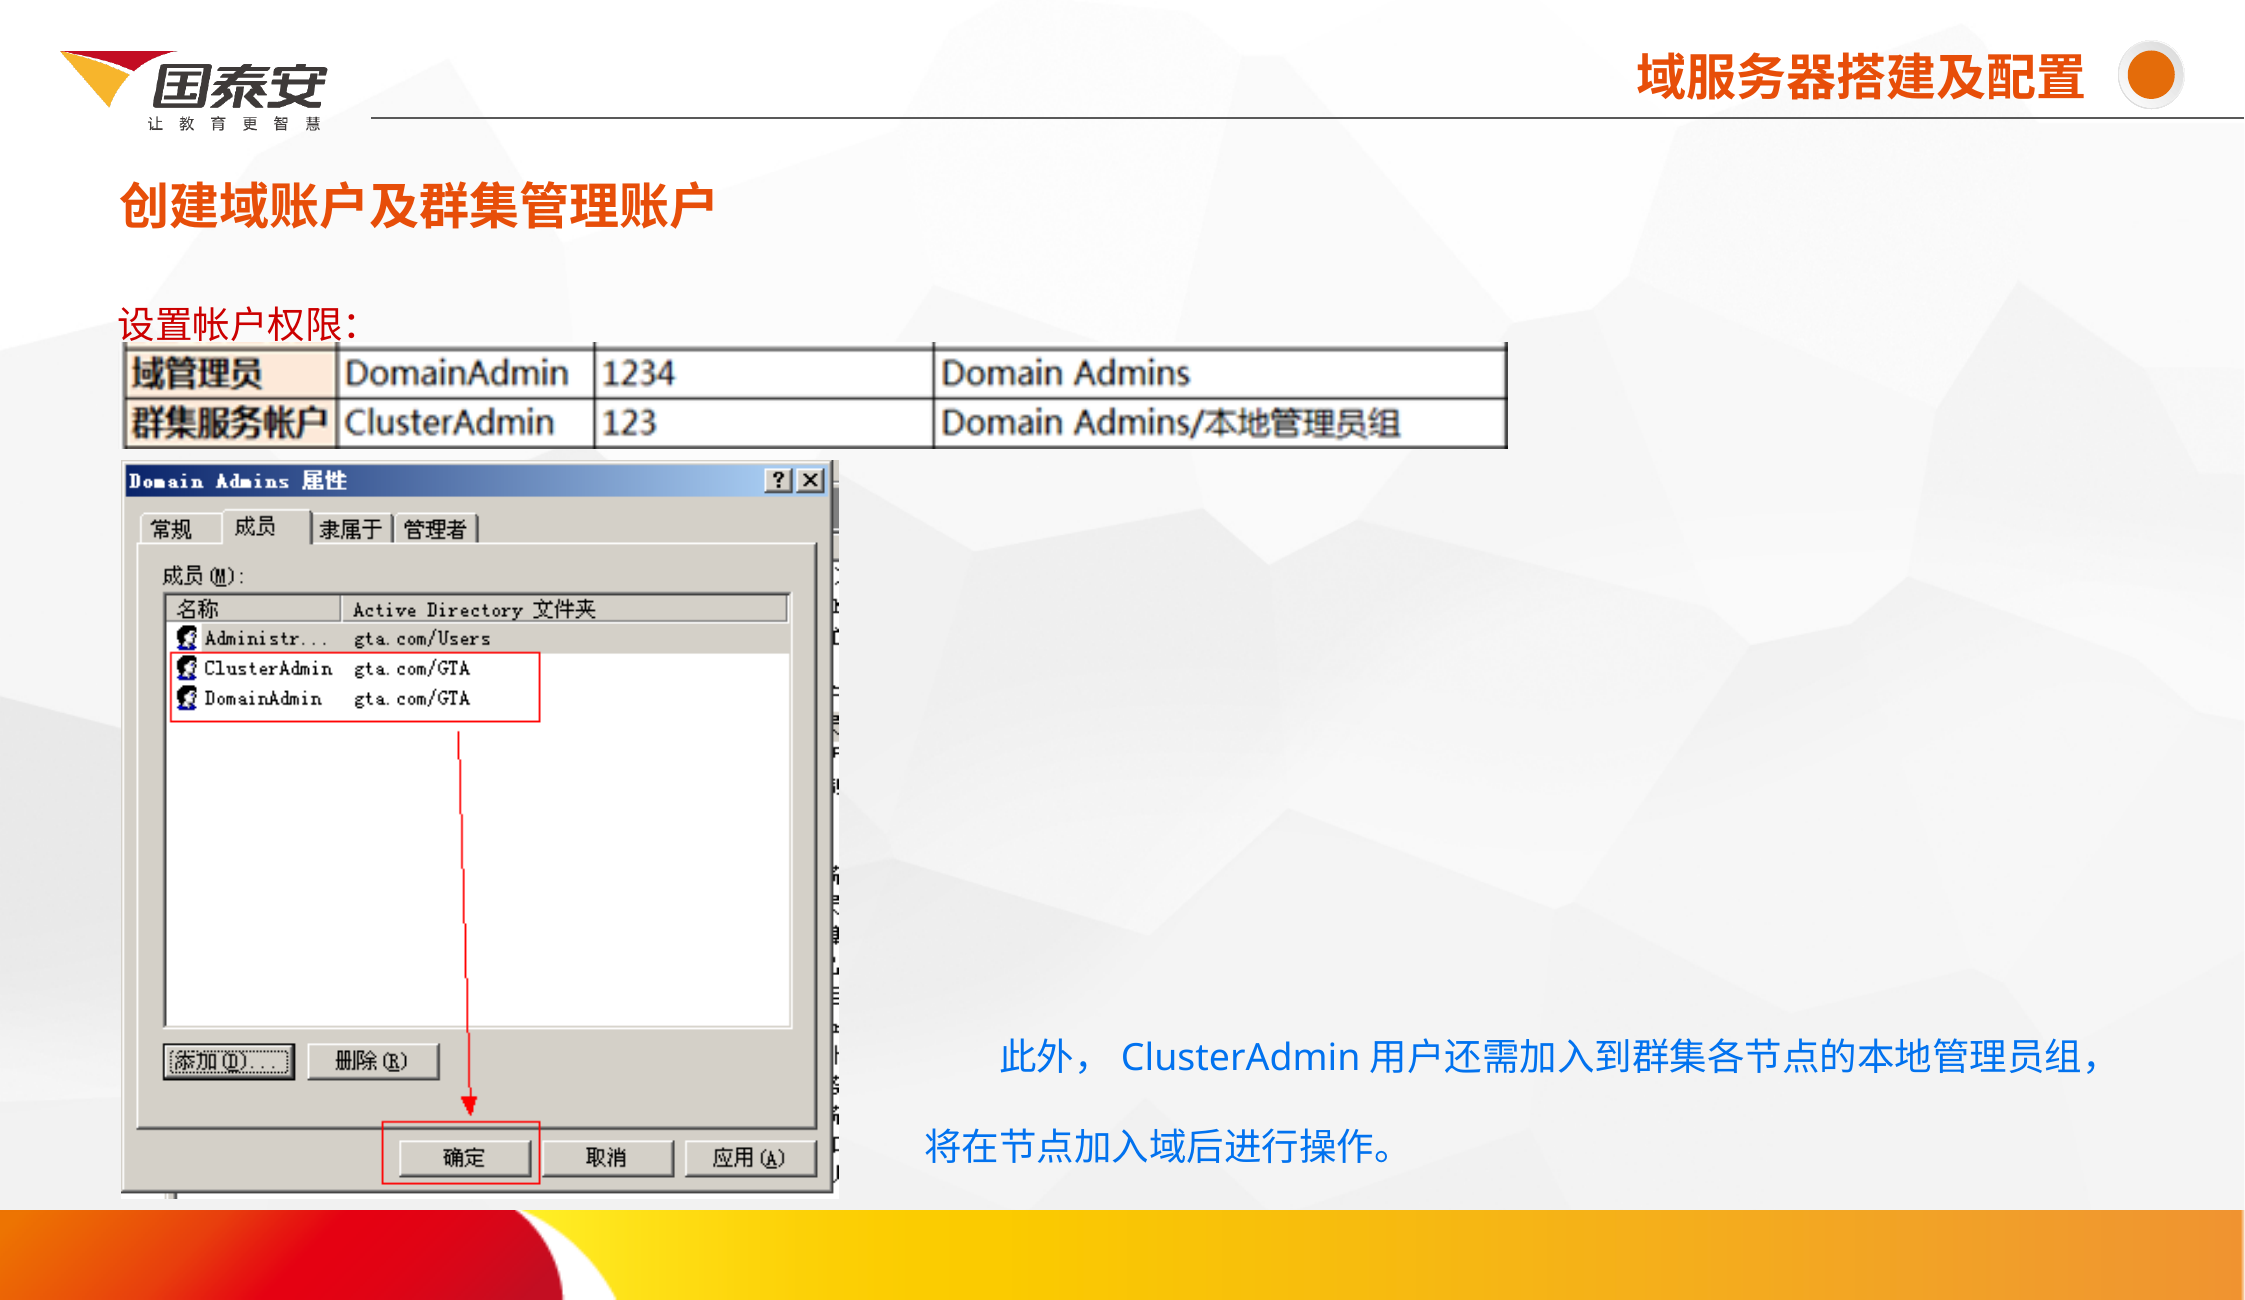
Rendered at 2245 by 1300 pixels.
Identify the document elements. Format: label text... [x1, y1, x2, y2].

list 创建域账户及群集管理账户 [105, 166, 2103, 233]
list 域服务器搭建及配置 [1334, 37, 2101, 121]
title 此外，ClusterAdmin用户还需加入到群集各节点的本地管理员组，将在节点加入域后进行操作。 [909, 980, 2154, 1170]
picture [0, 0, 2245, 1300]
text_box 设置帐户权限： [102, 259, 2150, 367]
